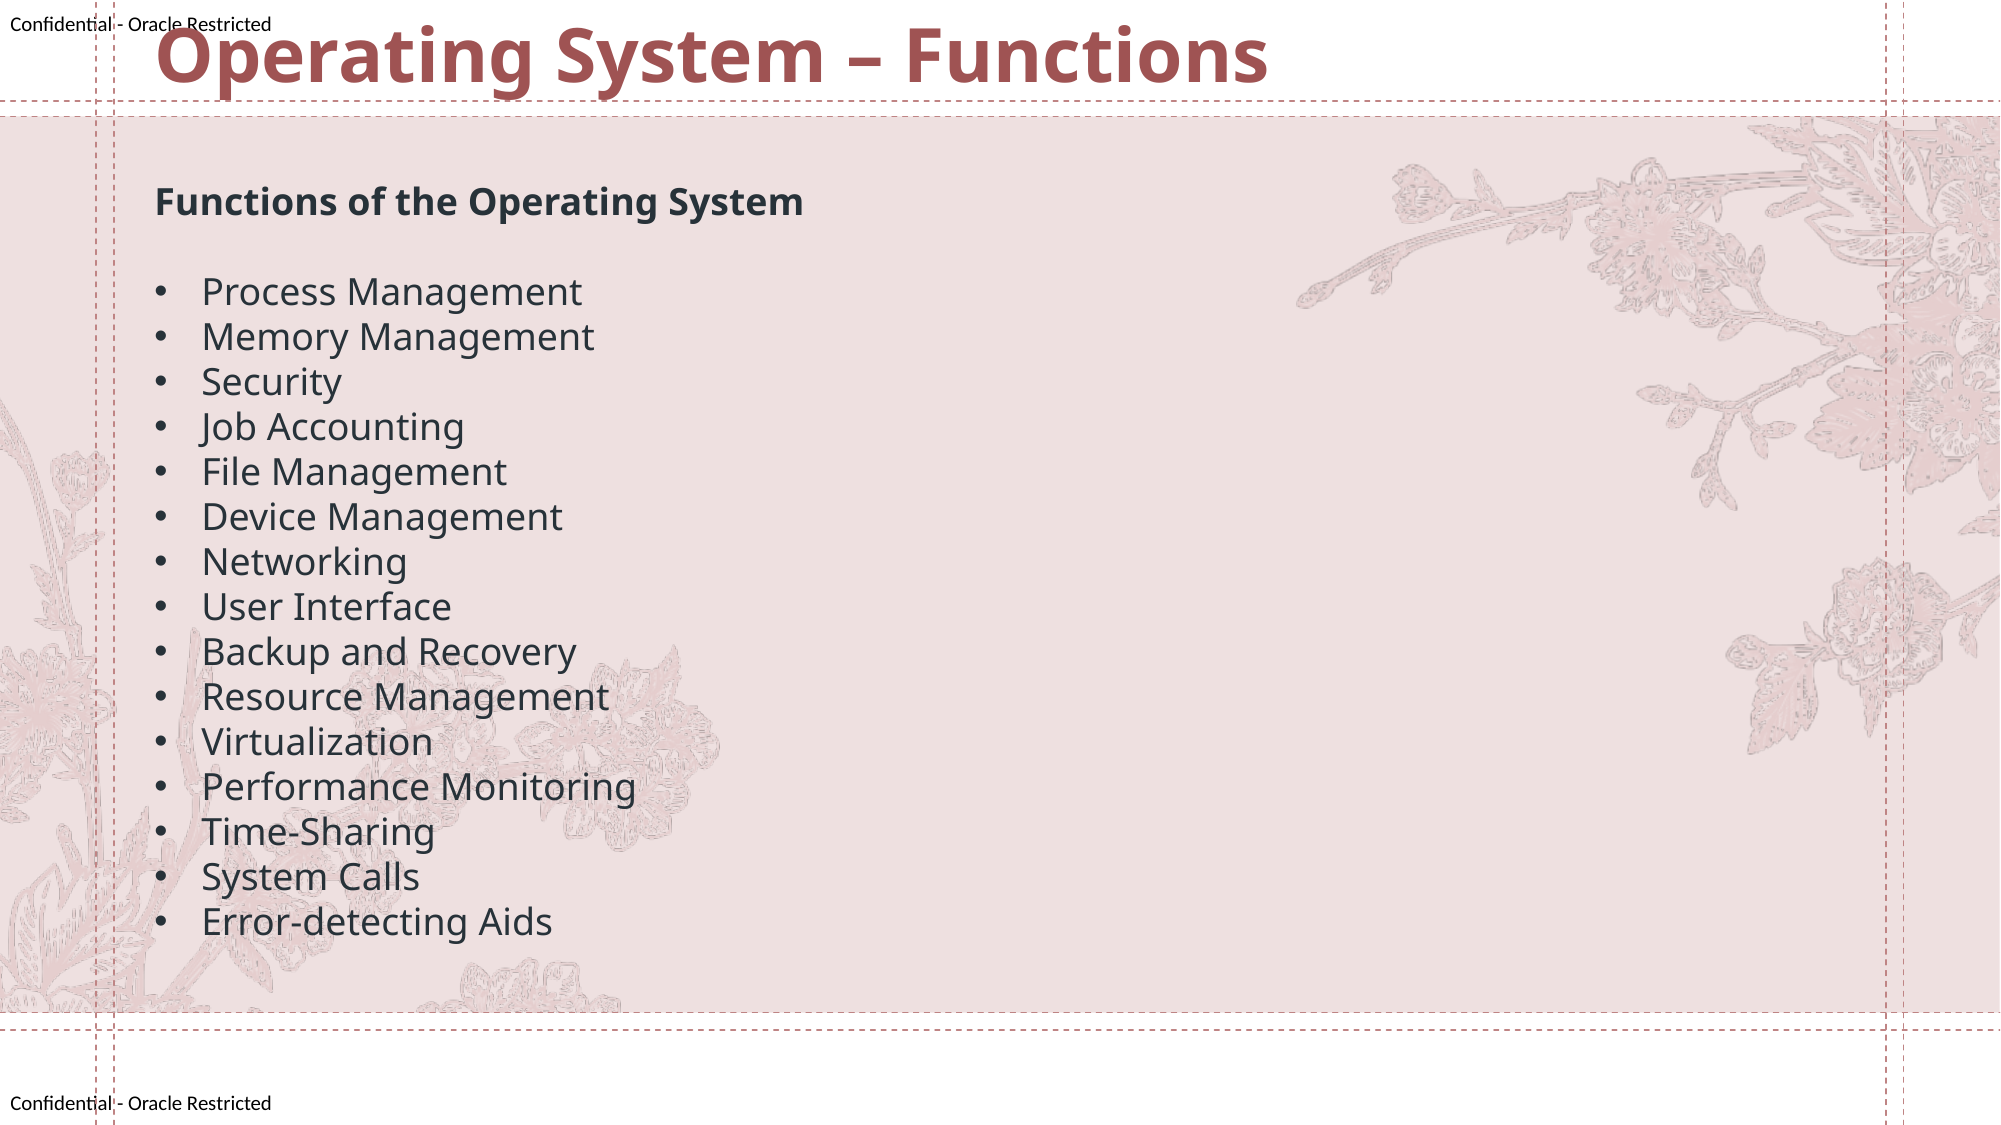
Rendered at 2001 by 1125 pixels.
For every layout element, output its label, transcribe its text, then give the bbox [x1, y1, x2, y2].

text_box Functions of the Operating System Process Management Memory Management Security Job Accounting File Management Device Management Networking User Interface Backup and Recovery Resource Management Virtualization Performance Monitoring Time-Sharing System Calls Error-detecting Aids [139, 170, 1710, 951]
picture [1240, 116, 2000, 873]
text_box Operating System – Functions [139, 0, 1448, 105]
picture [0, 297, 778, 1013]
